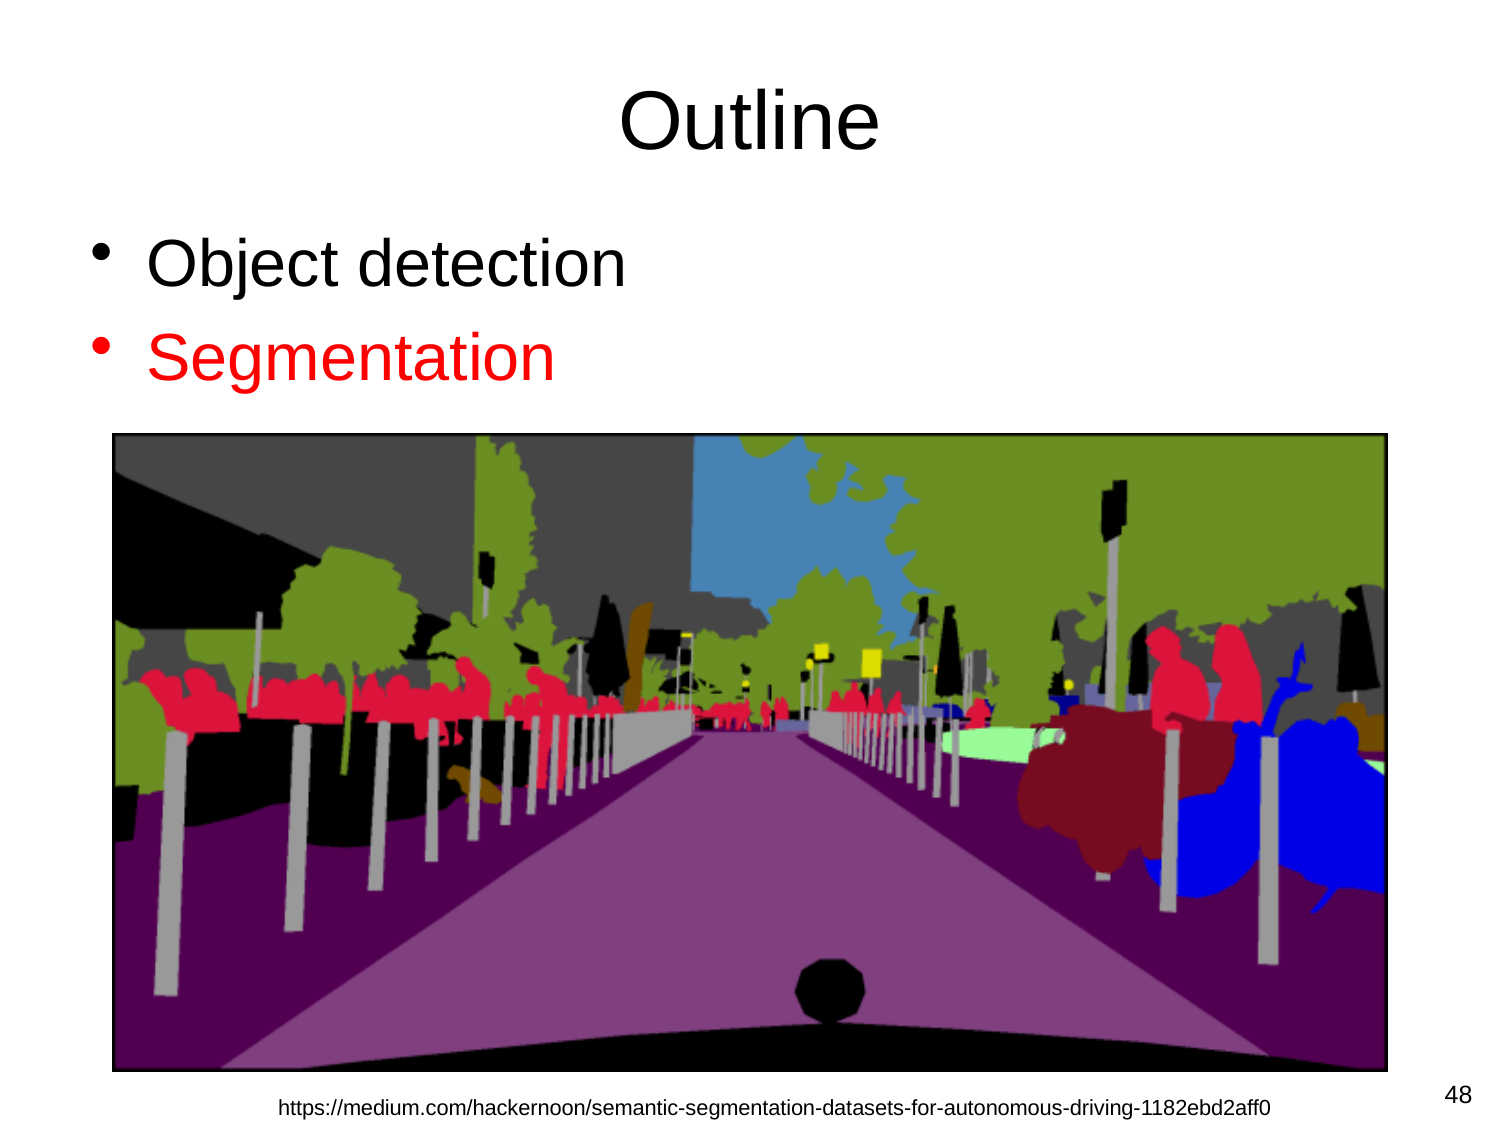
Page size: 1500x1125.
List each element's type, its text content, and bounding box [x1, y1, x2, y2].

picture [111, 433, 1389, 1072]
title Outline [74, 44, 1426, 188]
text_box https://medium.com/hackernoon/semantic-segmentation-datasets-for-autonomous-driving-1182ebd2aff0 [263, 1085, 1314, 1125]
slide_number 48 [1137, 1070, 1488, 1112]
list Object detection Segmentation [74, 212, 1426, 1051]
